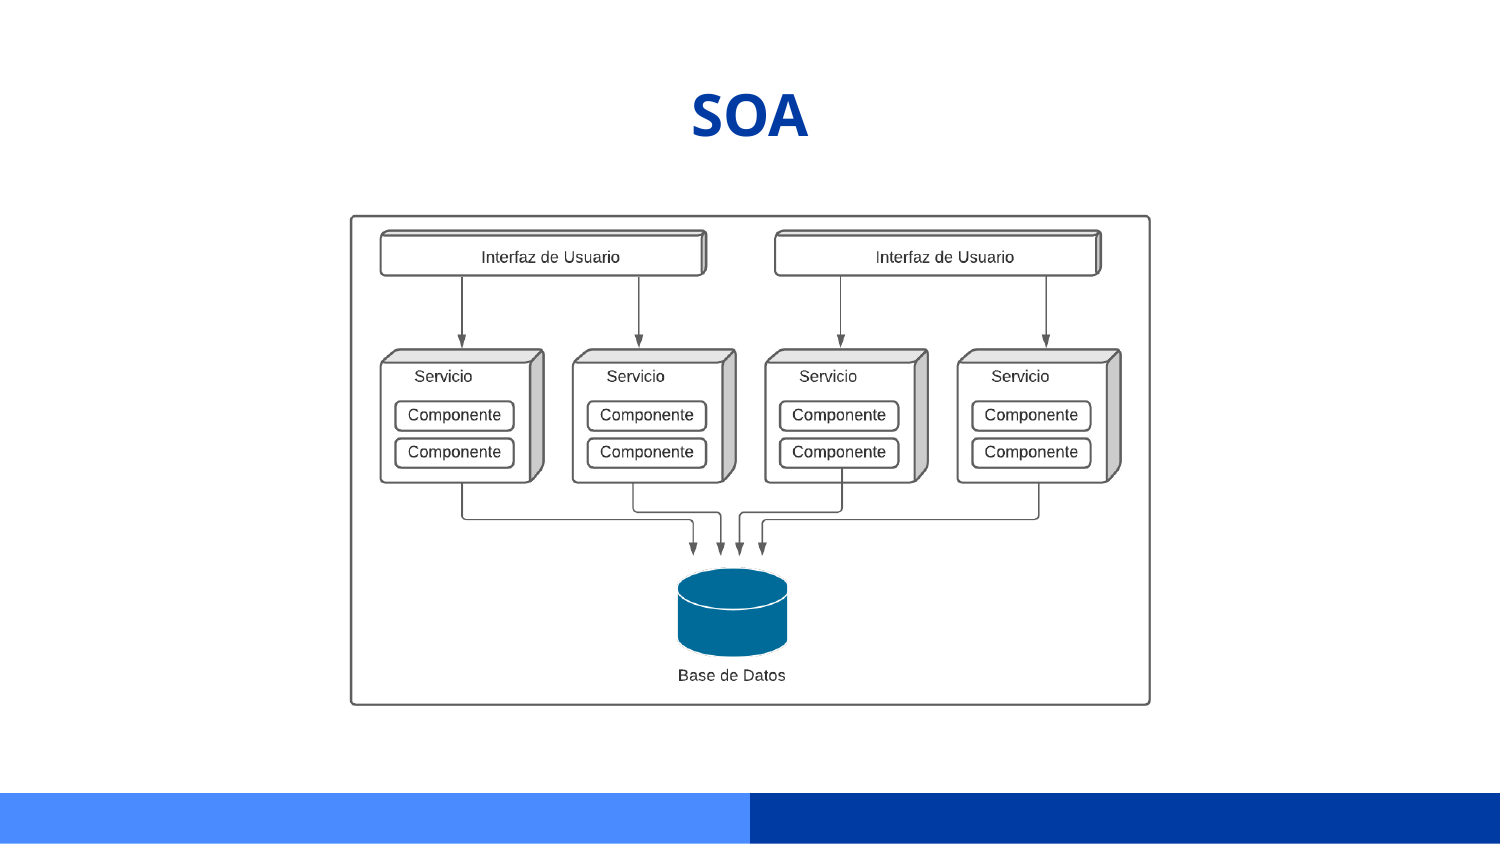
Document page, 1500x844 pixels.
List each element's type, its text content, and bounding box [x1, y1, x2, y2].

picture [321, 186, 1179, 734]
title SOA [117, 62, 1383, 157]
